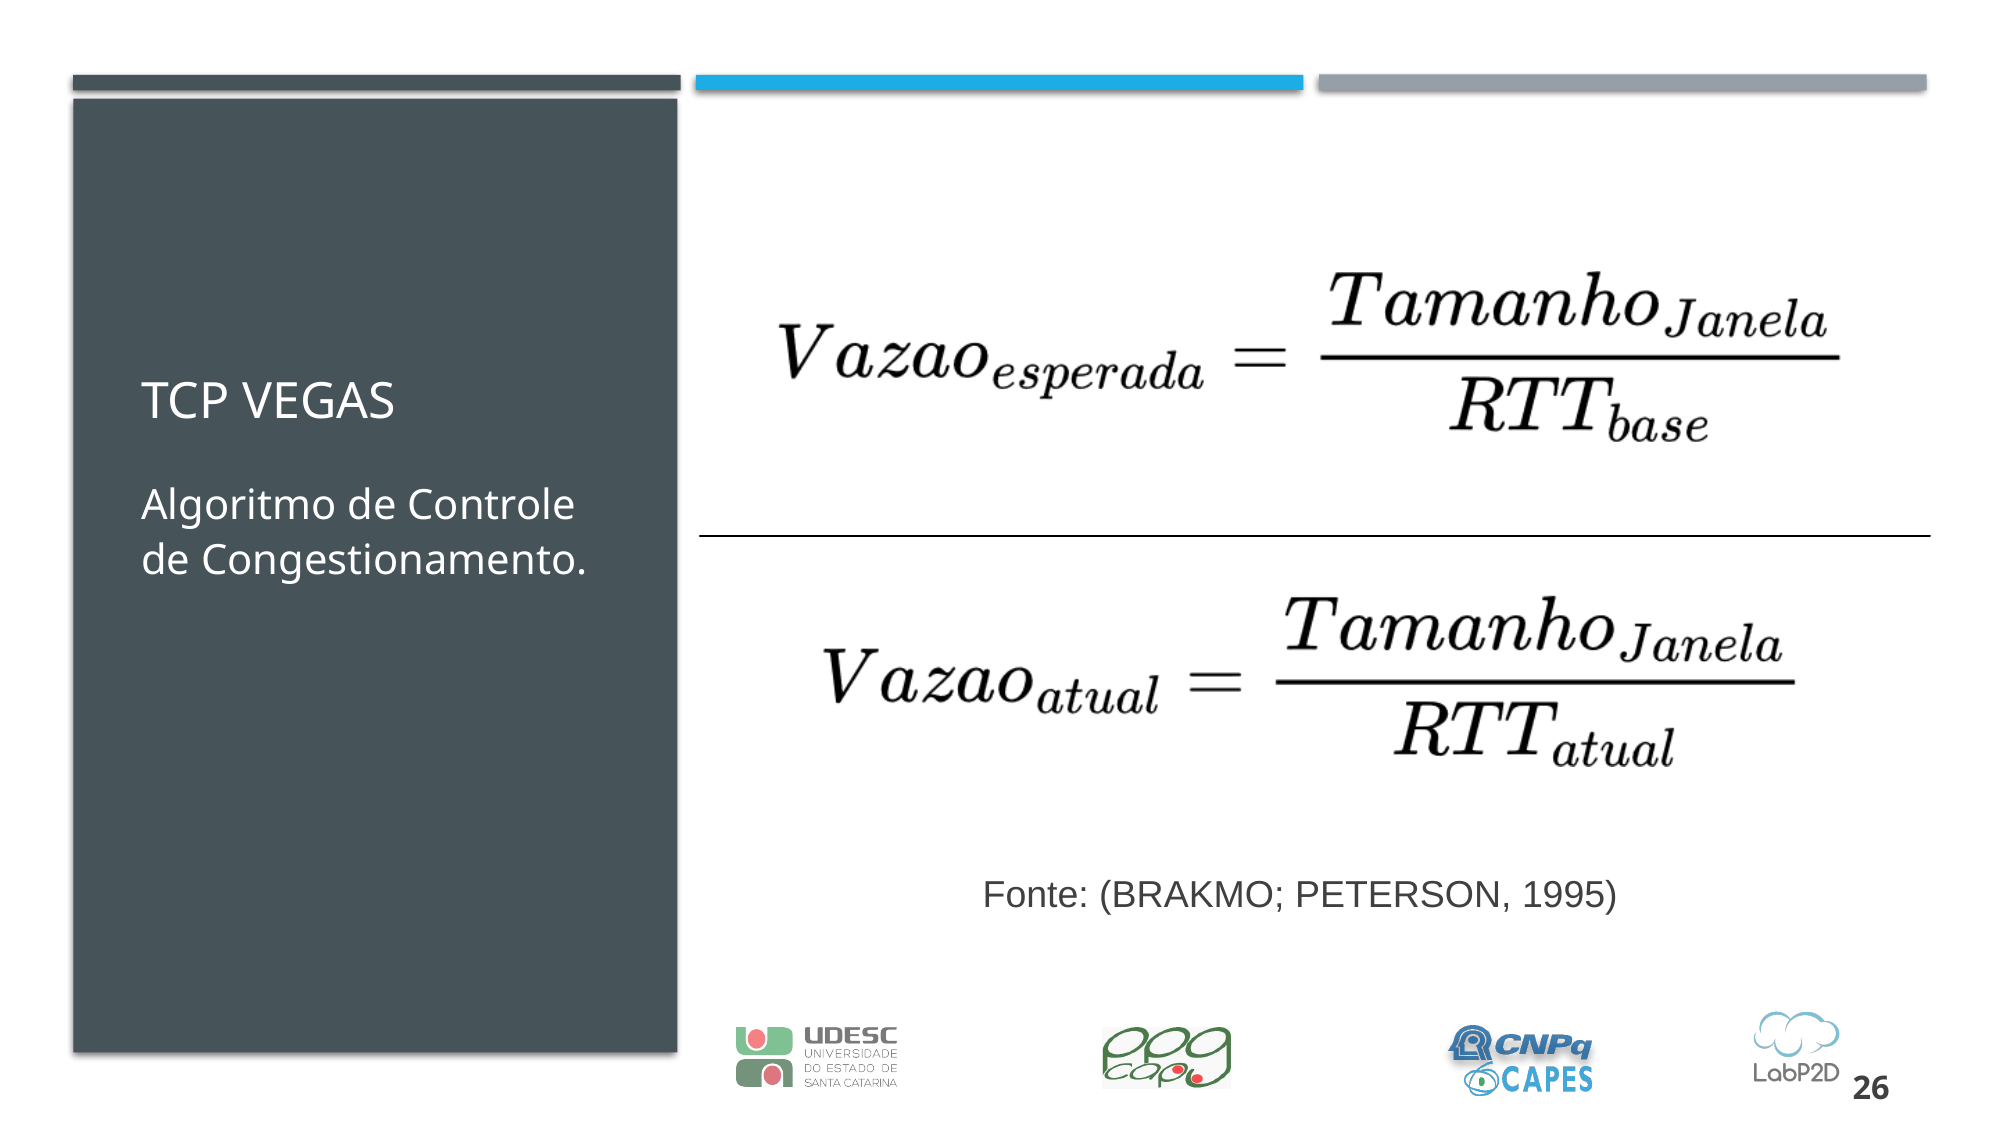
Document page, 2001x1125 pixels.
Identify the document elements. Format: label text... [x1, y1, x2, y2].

title TCP VEGAS [125, 153, 624, 436]
picture [735, 1026, 898, 1088]
list Algoritmo de Controle de Congestionamento. [125, 465, 624, 958]
picture [1102, 1026, 1232, 1090]
text_box Fonte: (BRAKMO; PETERSON, 1995) [967, 862, 1968, 922]
picture [775, 271, 1849, 535]
picture [1447, 1024, 1593, 1096]
picture [775, 537, 1849, 767]
picture [1749, 1007, 1845, 1086]
slide_number 26 [1732, 1059, 1905, 1120]
